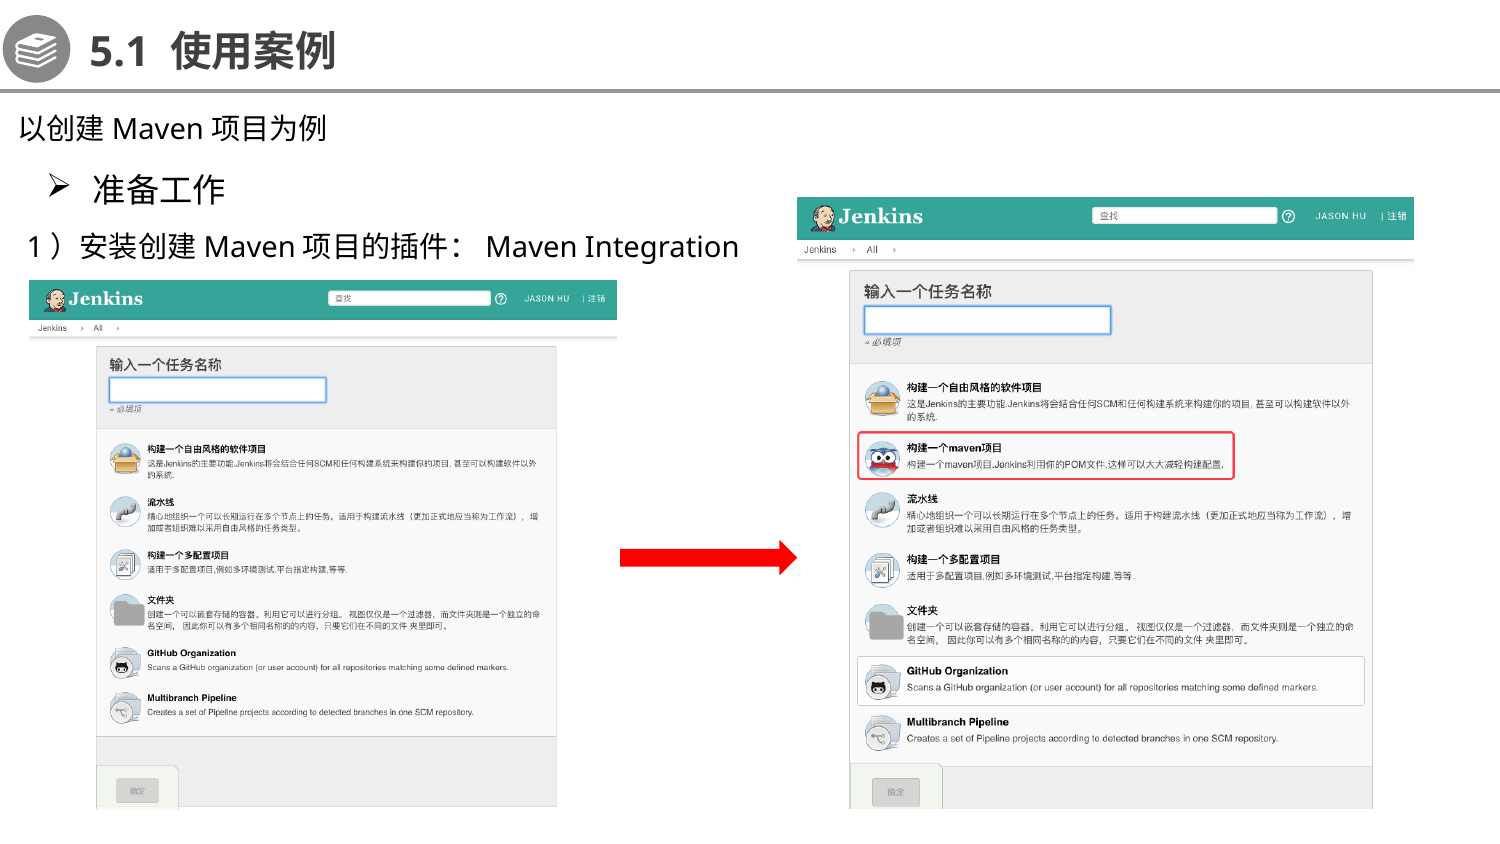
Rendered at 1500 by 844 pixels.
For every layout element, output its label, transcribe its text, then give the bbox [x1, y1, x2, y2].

text_box 5.1 使用案例 [63, 7, 502, 83]
picture [796, 197, 1415, 809]
picture [29, 279, 617, 810]
text_box 以创建Maven项目为例 [2, 102, 343, 153]
text_box [621, 538, 791, 578]
text_box 1）安装创建Maven项目的插件：Maven Integration [11, 220, 755, 271]
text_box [4, 16, 69, 81]
text_box 准备工作 [31, 161, 241, 217]
